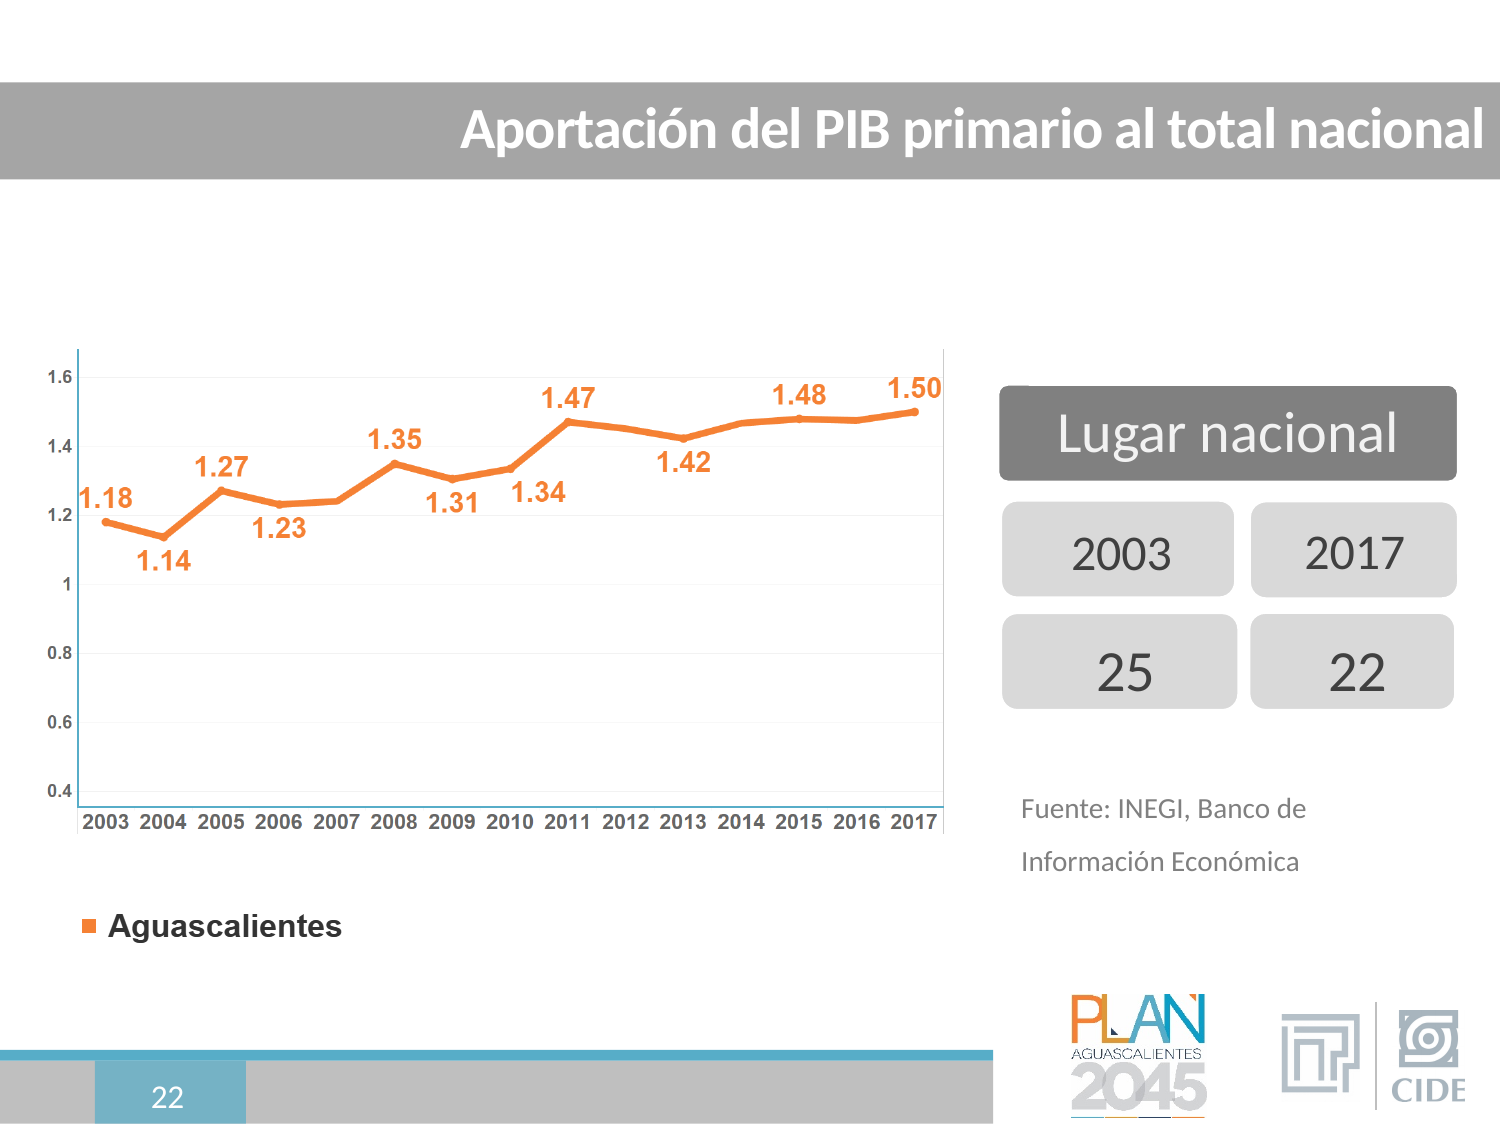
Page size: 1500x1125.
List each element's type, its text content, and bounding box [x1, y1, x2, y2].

list 25 [1050, 634, 1187, 689]
title Aportación del PIB primario al total nacional [0, 82, 1500, 180]
picture [45, 348, 945, 838]
list 2017 [1272, 519, 1423, 574]
list 22 [1282, 634, 1419, 689]
picture [67, 898, 356, 952]
slide_number 22 [86, 1065, 249, 1125]
list Fuente: INEGI, Banco de Información Económica [1006, 764, 1438, 820]
list 2003 [1040, 520, 1188, 575]
picture [1170, 994, 1200, 1033]
picture [1071, 994, 1207, 1118]
